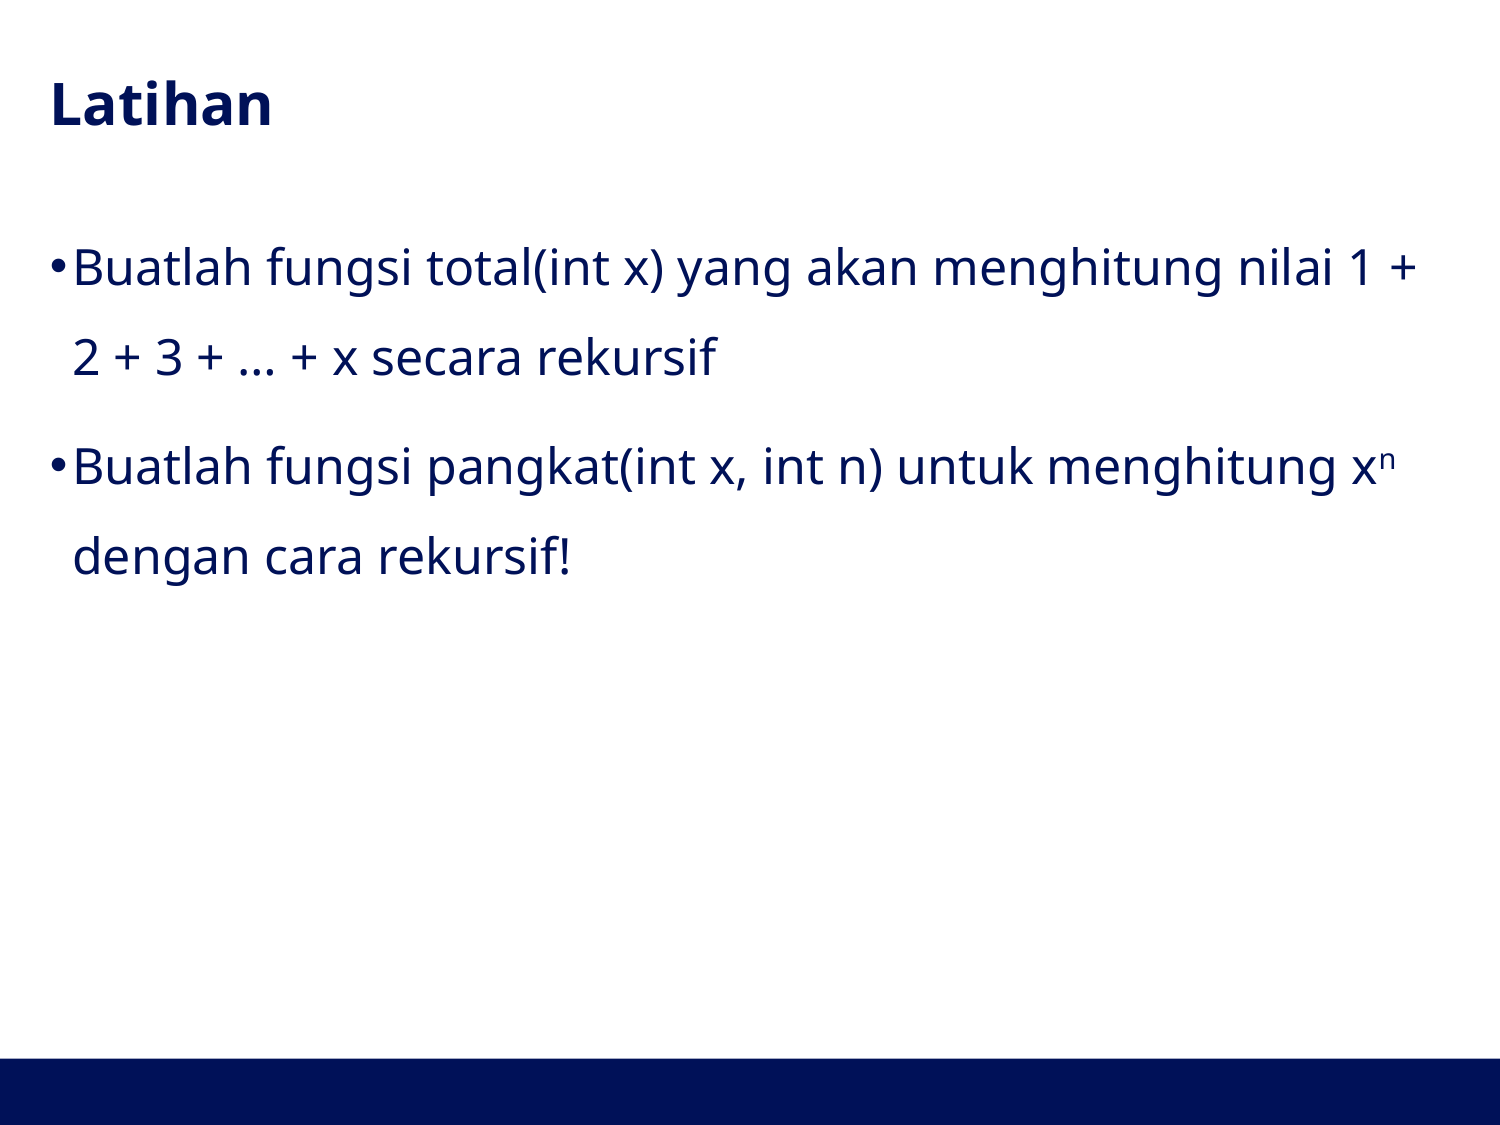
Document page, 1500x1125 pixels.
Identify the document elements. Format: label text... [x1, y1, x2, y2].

title Latihan [49, 66, 1451, 138]
list Buatlah fungsi total(int x) yang akan menghitung nilai 1 + 2 + 3 + … + x secara rekursif Buatlah fungsi pangkat(int x, int n) untuk menghitung xn dengan cara rekursif! [49, 205, 1451, 993]
